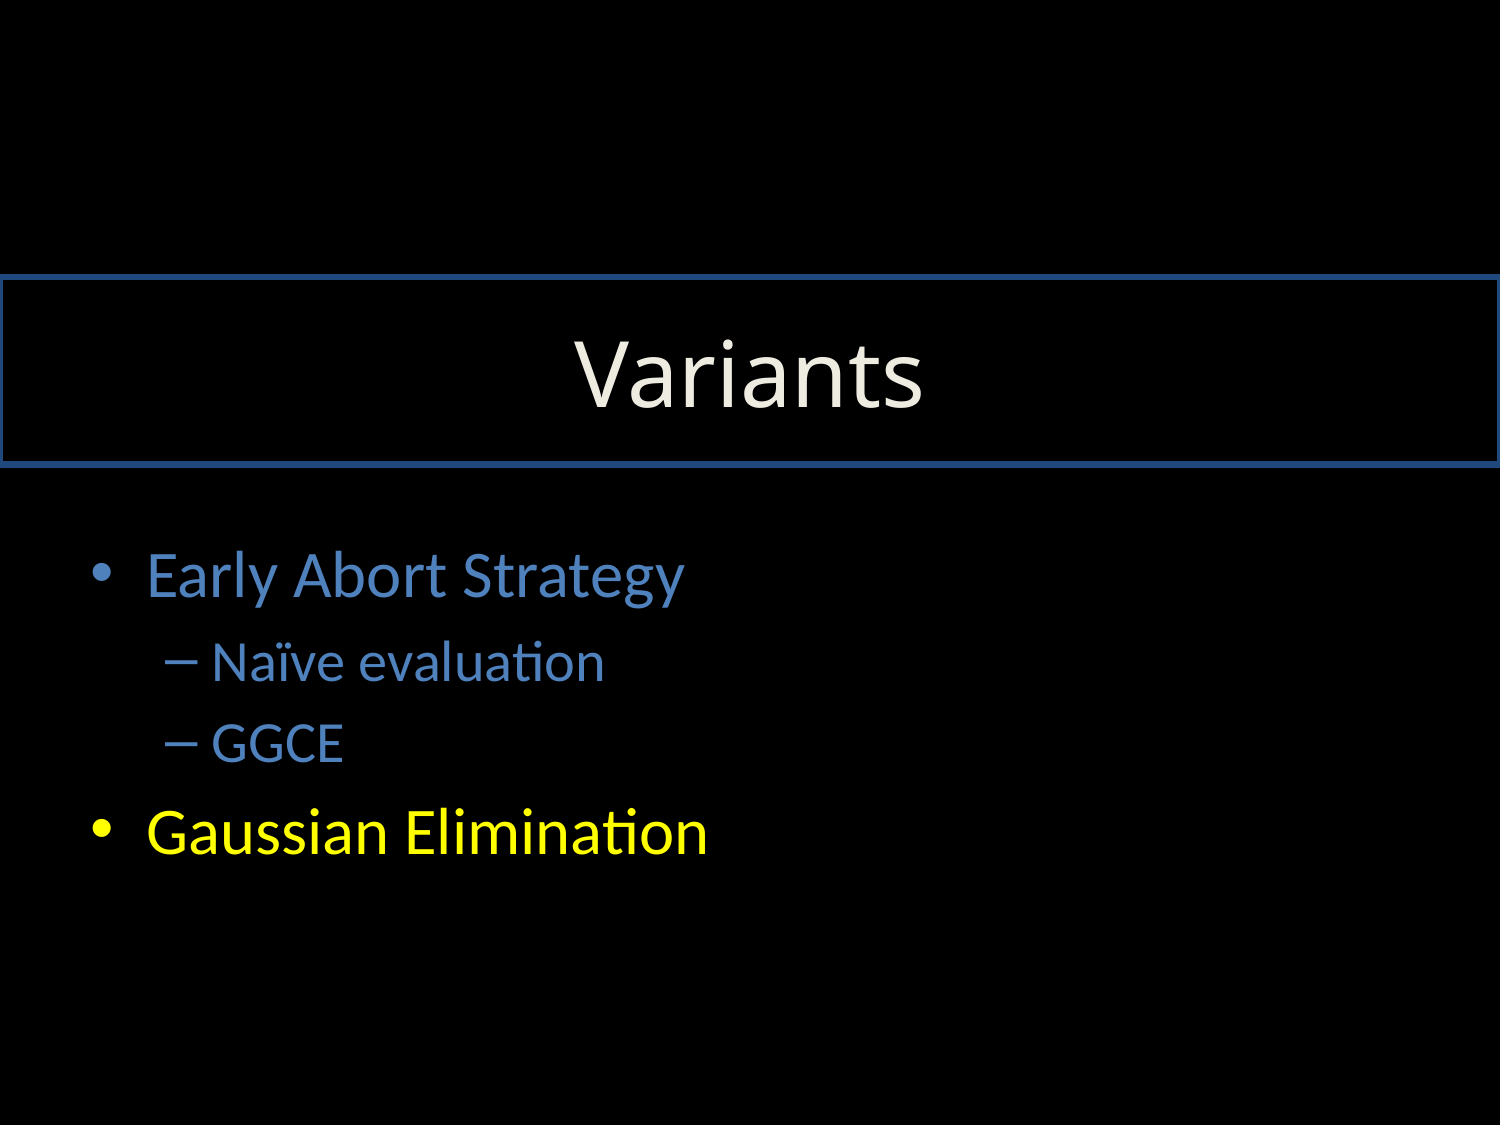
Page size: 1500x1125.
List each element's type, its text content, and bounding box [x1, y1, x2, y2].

list Early Abort Strategy Naïve evaluation GGCE Gaussian Elimination [75, 523, 1425, 1072]
title Variants [0, 276, 1500, 465]
